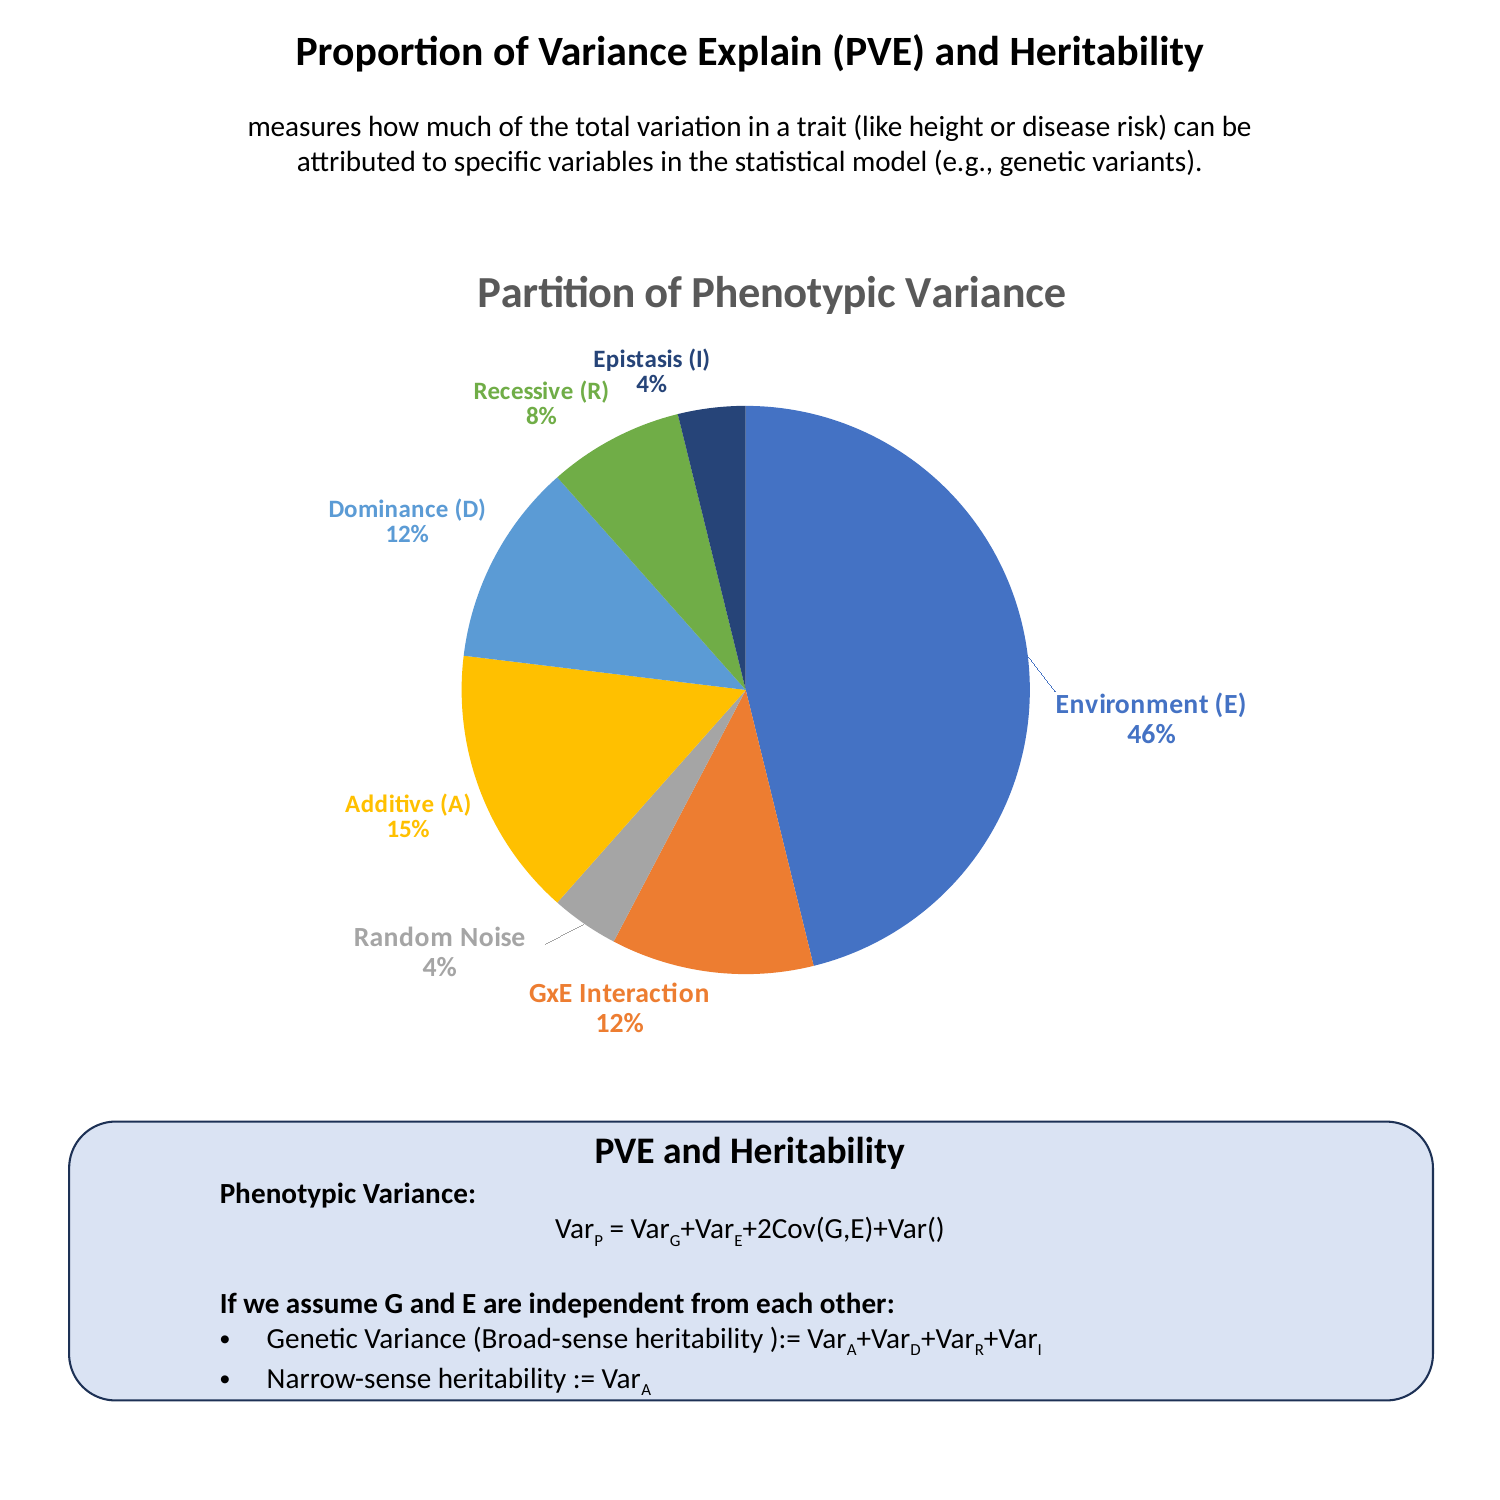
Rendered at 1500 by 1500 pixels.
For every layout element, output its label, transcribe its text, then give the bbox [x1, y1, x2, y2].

text_box PVE and Heritability [555, 1118, 945, 1179]
text_box measures how much of the total variation in a trait (like height or disease risk) can be attributed to specific variables in the statistical model (e.g., genetic variants). [205, 99, 1295, 185]
text_box [68, 1120, 1435, 1402]
chart [89, 237, 1454, 1058]
text_box Proportion of Variance Explain (PVE) and Heritability [246, 16, 1254, 82]
